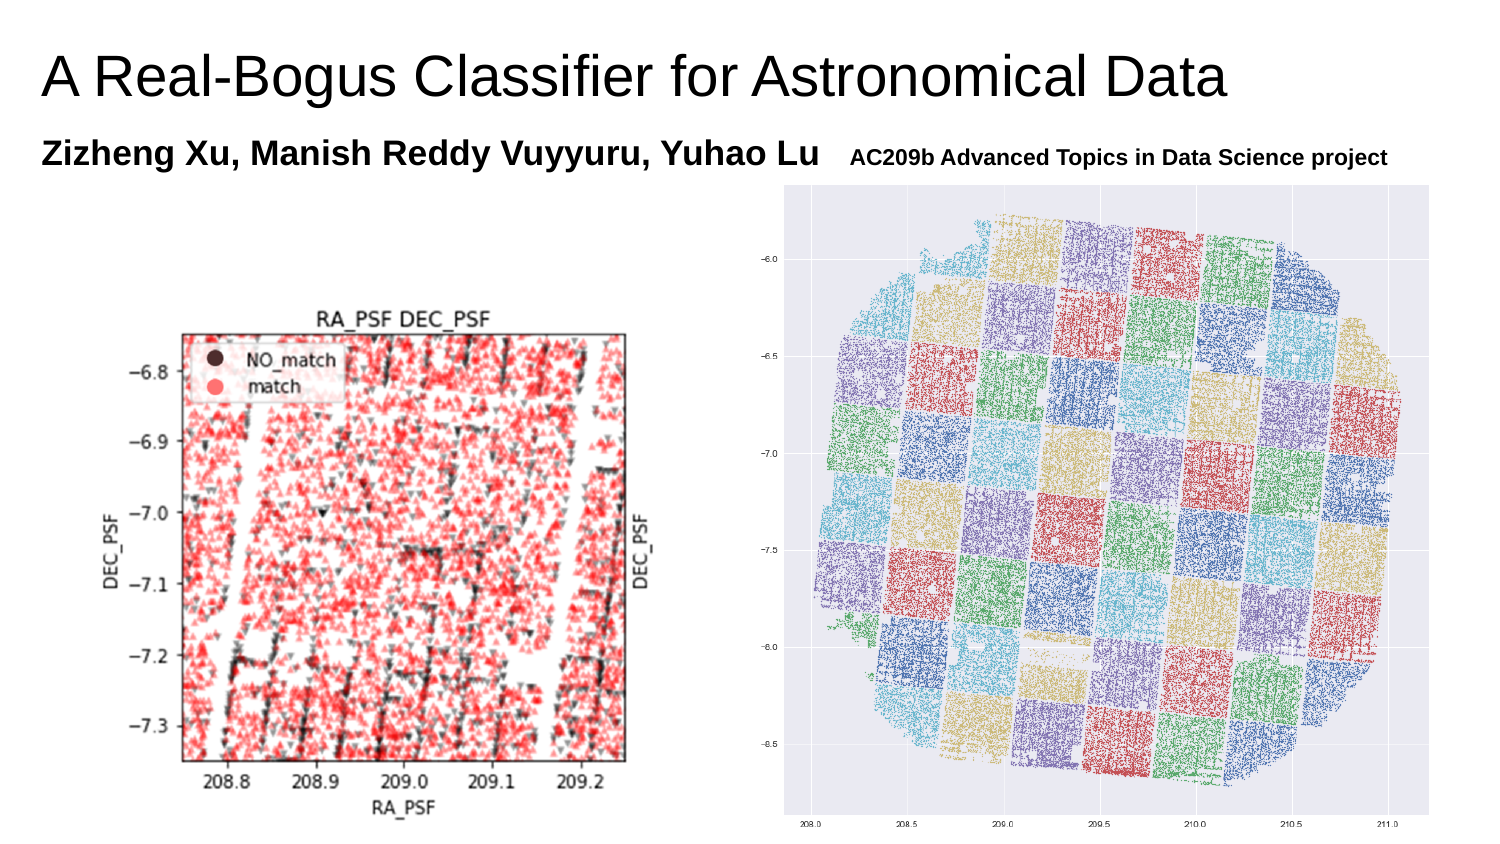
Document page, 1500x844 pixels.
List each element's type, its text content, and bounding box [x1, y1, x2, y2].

picture [89, 295, 655, 828]
title A Real-Bogus Classifier for Astronomical Data [26, 23, 1424, 108]
subtitle Zizheng Xu, Manish Reddy Vuyyuru, Yuhao Lu AC209b Advanced Topics in Data Science project [26, 108, 1424, 239]
picture [752, 178, 1435, 835]
